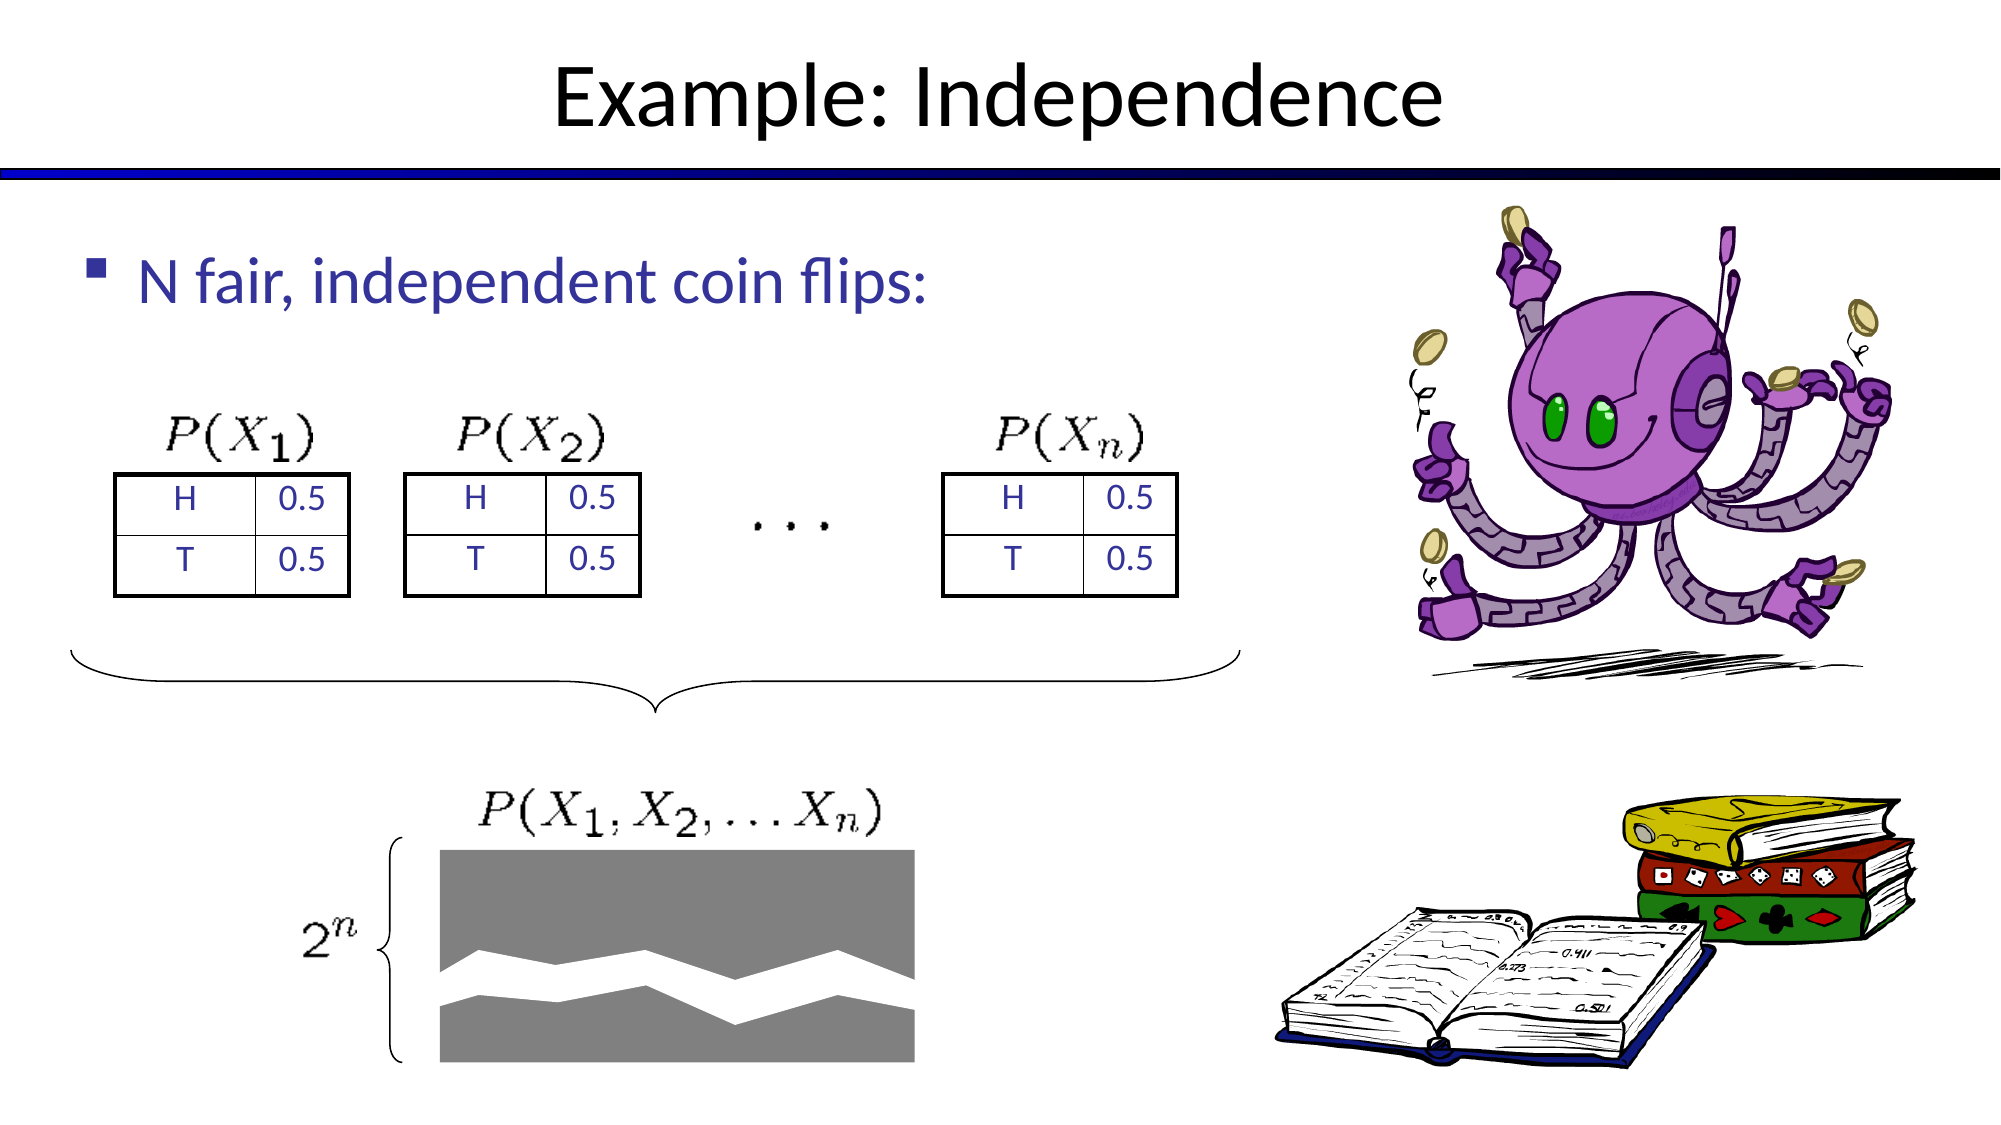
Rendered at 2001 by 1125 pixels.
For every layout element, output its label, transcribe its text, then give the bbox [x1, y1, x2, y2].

picture [476, 787, 882, 837]
table_cell 0.5 [256, 536, 347, 594]
list N fair, independent coin flips: [66, 228, 1934, 1006]
table_header H [117, 477, 255, 535]
text_box [377, 837, 403, 1063]
table_header H [407, 476, 545, 534]
text_box [70, 650, 1240, 713]
table_cell T [117, 536, 255, 594]
picture [1264, 778, 1940, 1085]
picture [302, 916, 357, 959]
text_box [427, 949, 915, 1025]
table_header 0.5 [256, 477, 347, 535]
text_box [439, 986, 915, 1063]
table_cell 0.5 [1084, 536, 1175, 594]
text_box [439, 849, 915, 979]
table_header 0.5 [547, 476, 638, 534]
table_cell T [945, 536, 1083, 594]
table_cell 0.5 [547, 536, 638, 594]
picture [162, 412, 313, 462]
picture [752, 519, 830, 535]
table_header 0.5 [1084, 476, 1175, 534]
picture [453, 412, 604, 462]
table_header H [945, 476, 1083, 534]
title Example: Independence [0, 0, 2000, 184]
table_cell T [407, 536, 545, 594]
picture [990, 412, 1143, 462]
picture [1378, 188, 1909, 696]
